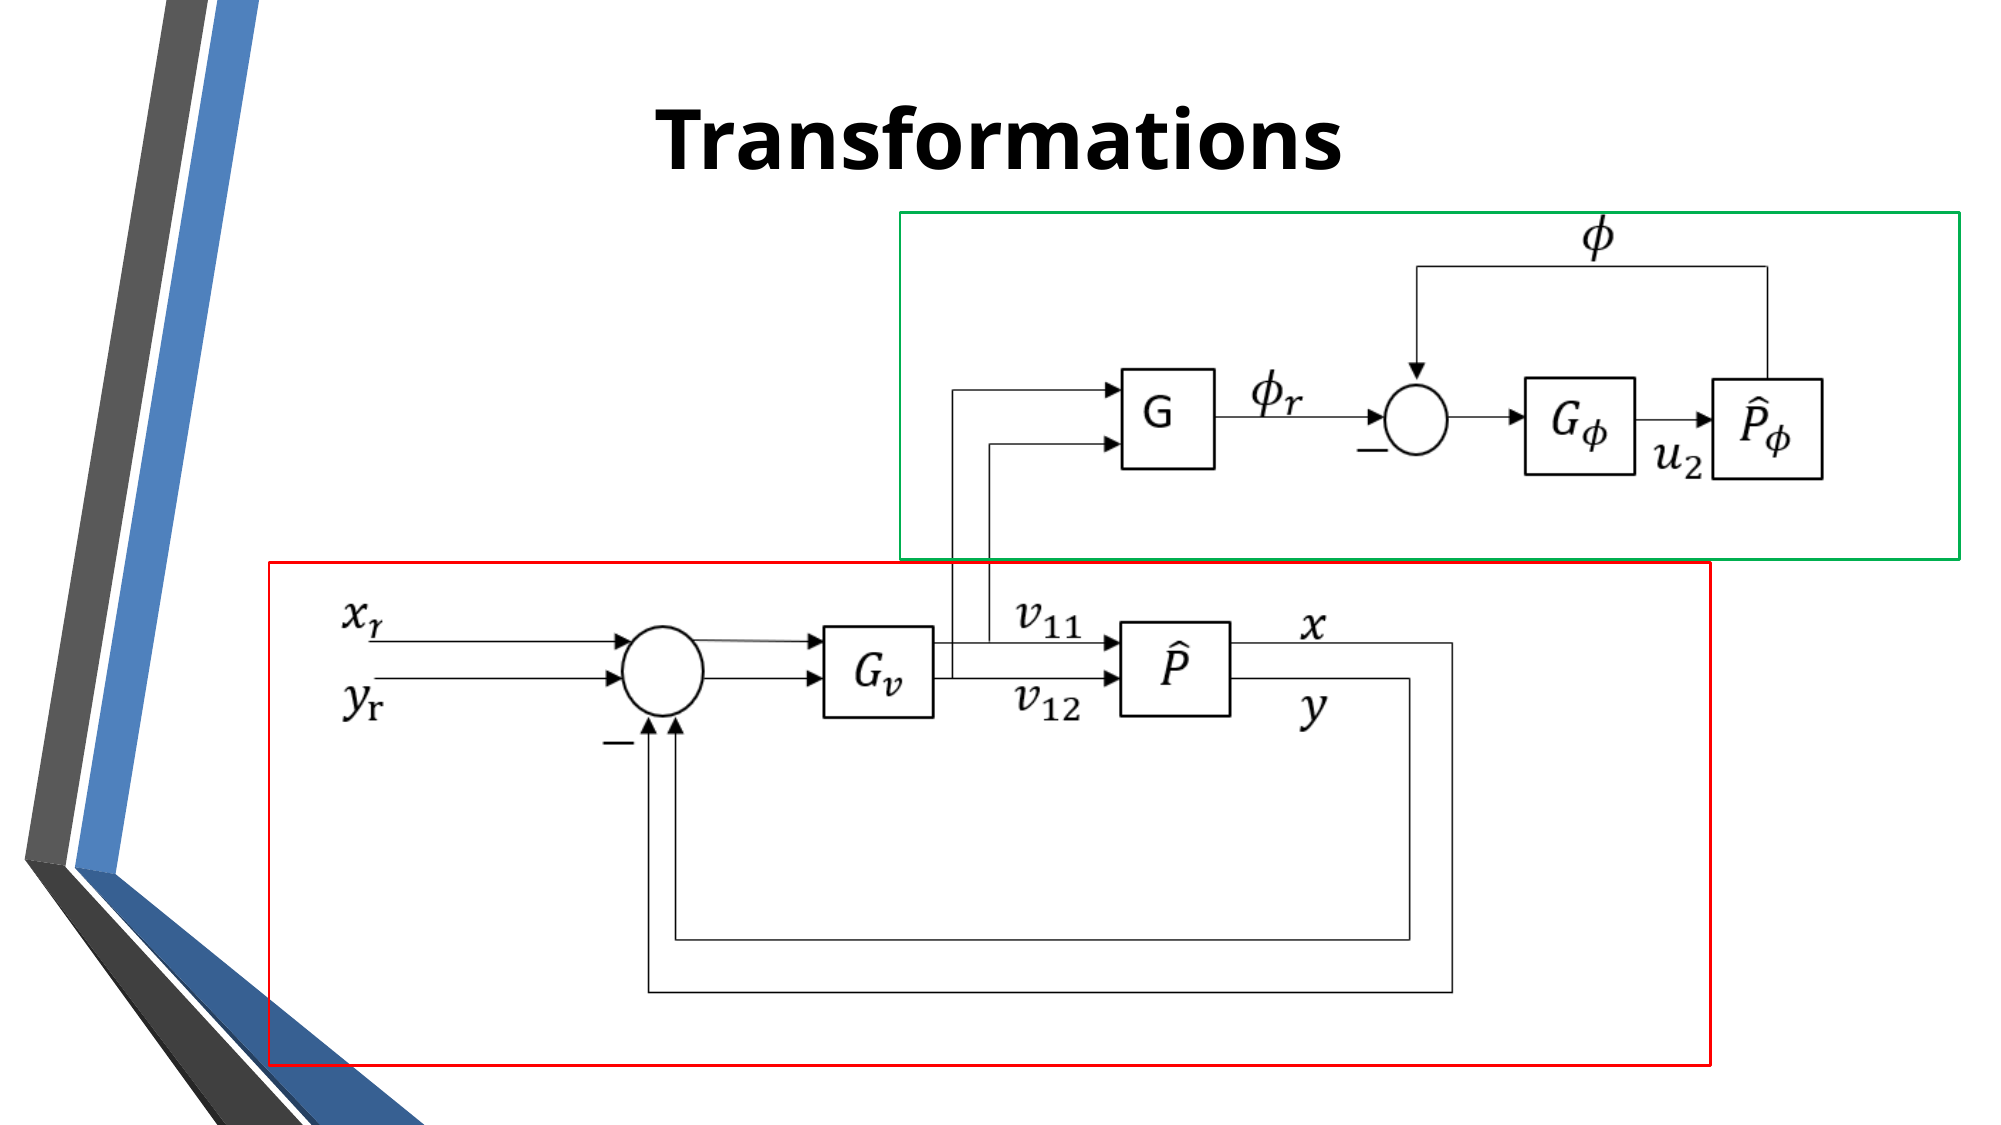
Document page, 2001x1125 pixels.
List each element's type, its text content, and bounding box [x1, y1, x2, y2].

text_box [1866, 211, 1961, 561]
text_box [268, 561, 1712, 1067]
title Transformations [591, 59, 1409, 192]
picture [302, 192, 1866, 1020]
